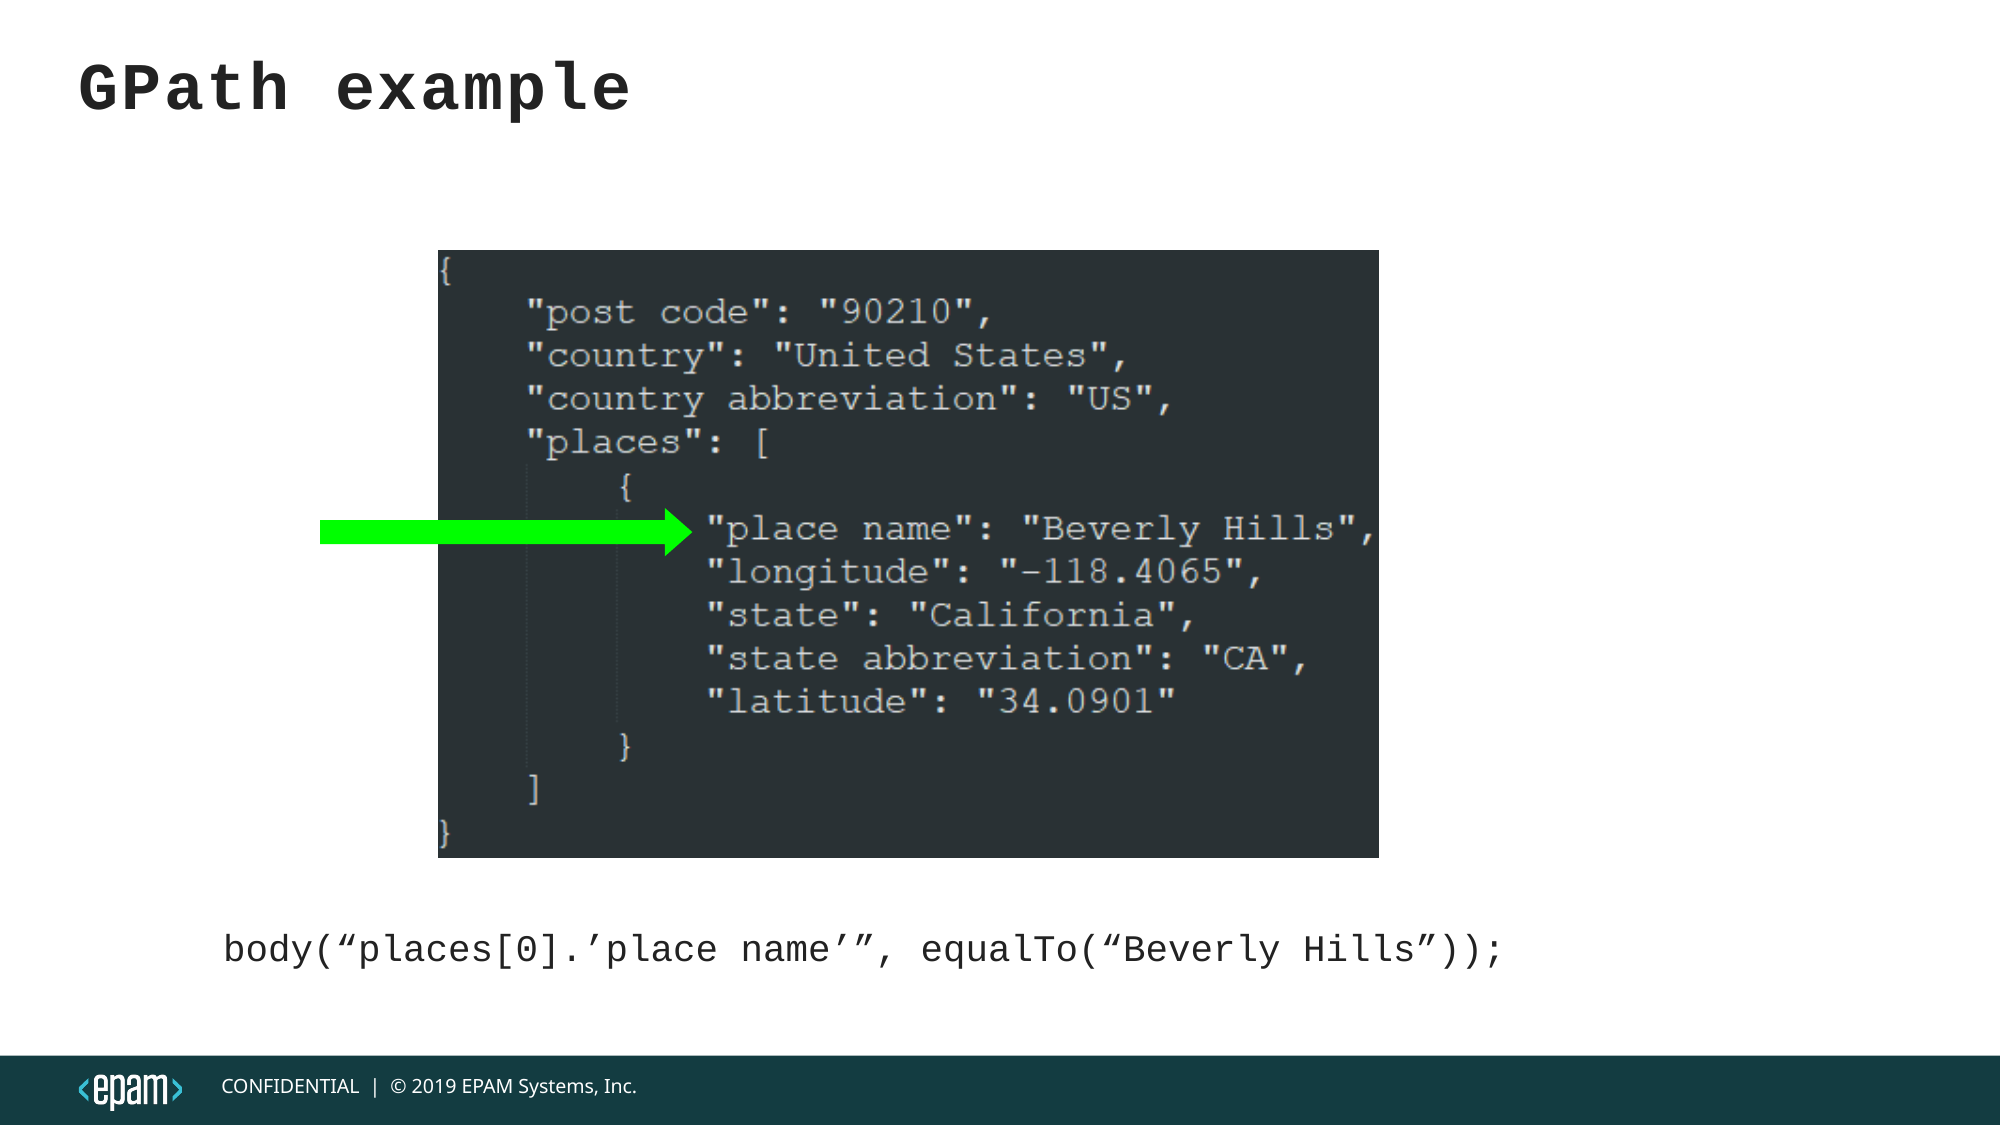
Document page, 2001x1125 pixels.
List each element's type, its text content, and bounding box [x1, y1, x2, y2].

picture [437, 250, 1379, 858]
text_box body(“places[0].’place name’”, equalTo(“Beverly Hills”)); [208, 916, 1948, 977]
title GPath example [78, 50, 1922, 116]
text_box [321, 521, 437, 544]
